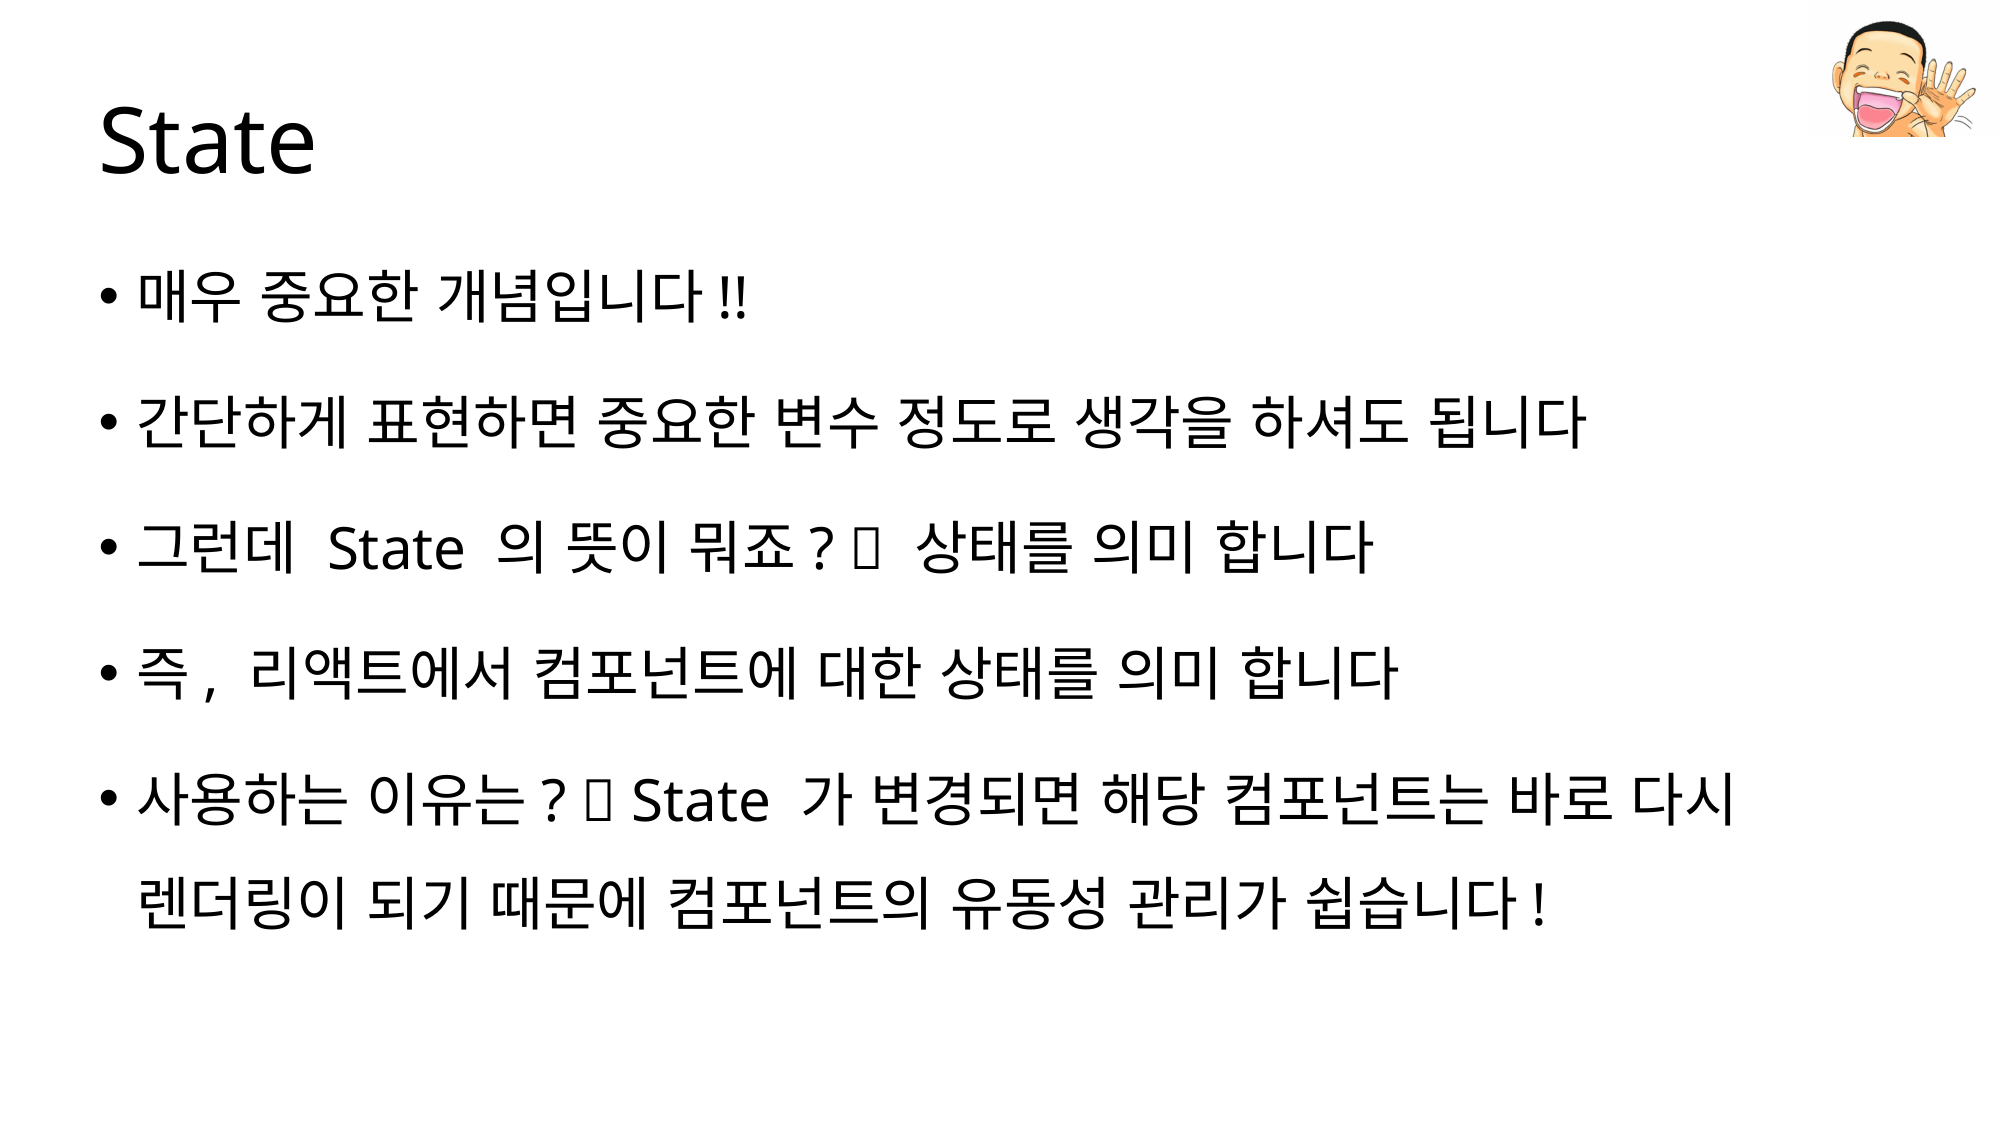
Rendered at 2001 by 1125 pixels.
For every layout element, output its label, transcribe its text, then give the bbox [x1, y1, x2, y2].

list 매우 중요한 개념입니다!! 간단하게 표현하면 중요한 변수 정도로 생각을 하셔도 됩니다 그런데 State 의 뜻이 뭐죠?  상태를 의미 합니다 즉, 리액트에서 컴포넌트에 대한 상태를 의미 합니다 사용하는 이유는?  State 가 변경되면 해당 컴포넌트는 바로 다시 렌더링이 되기 때문에 컴포넌트의 유동성 관리가 쉽습니다! [83, 217, 1931, 1125]
picture [1931, 0, 2000, 137]
title State [83, 0, 1931, 217]
